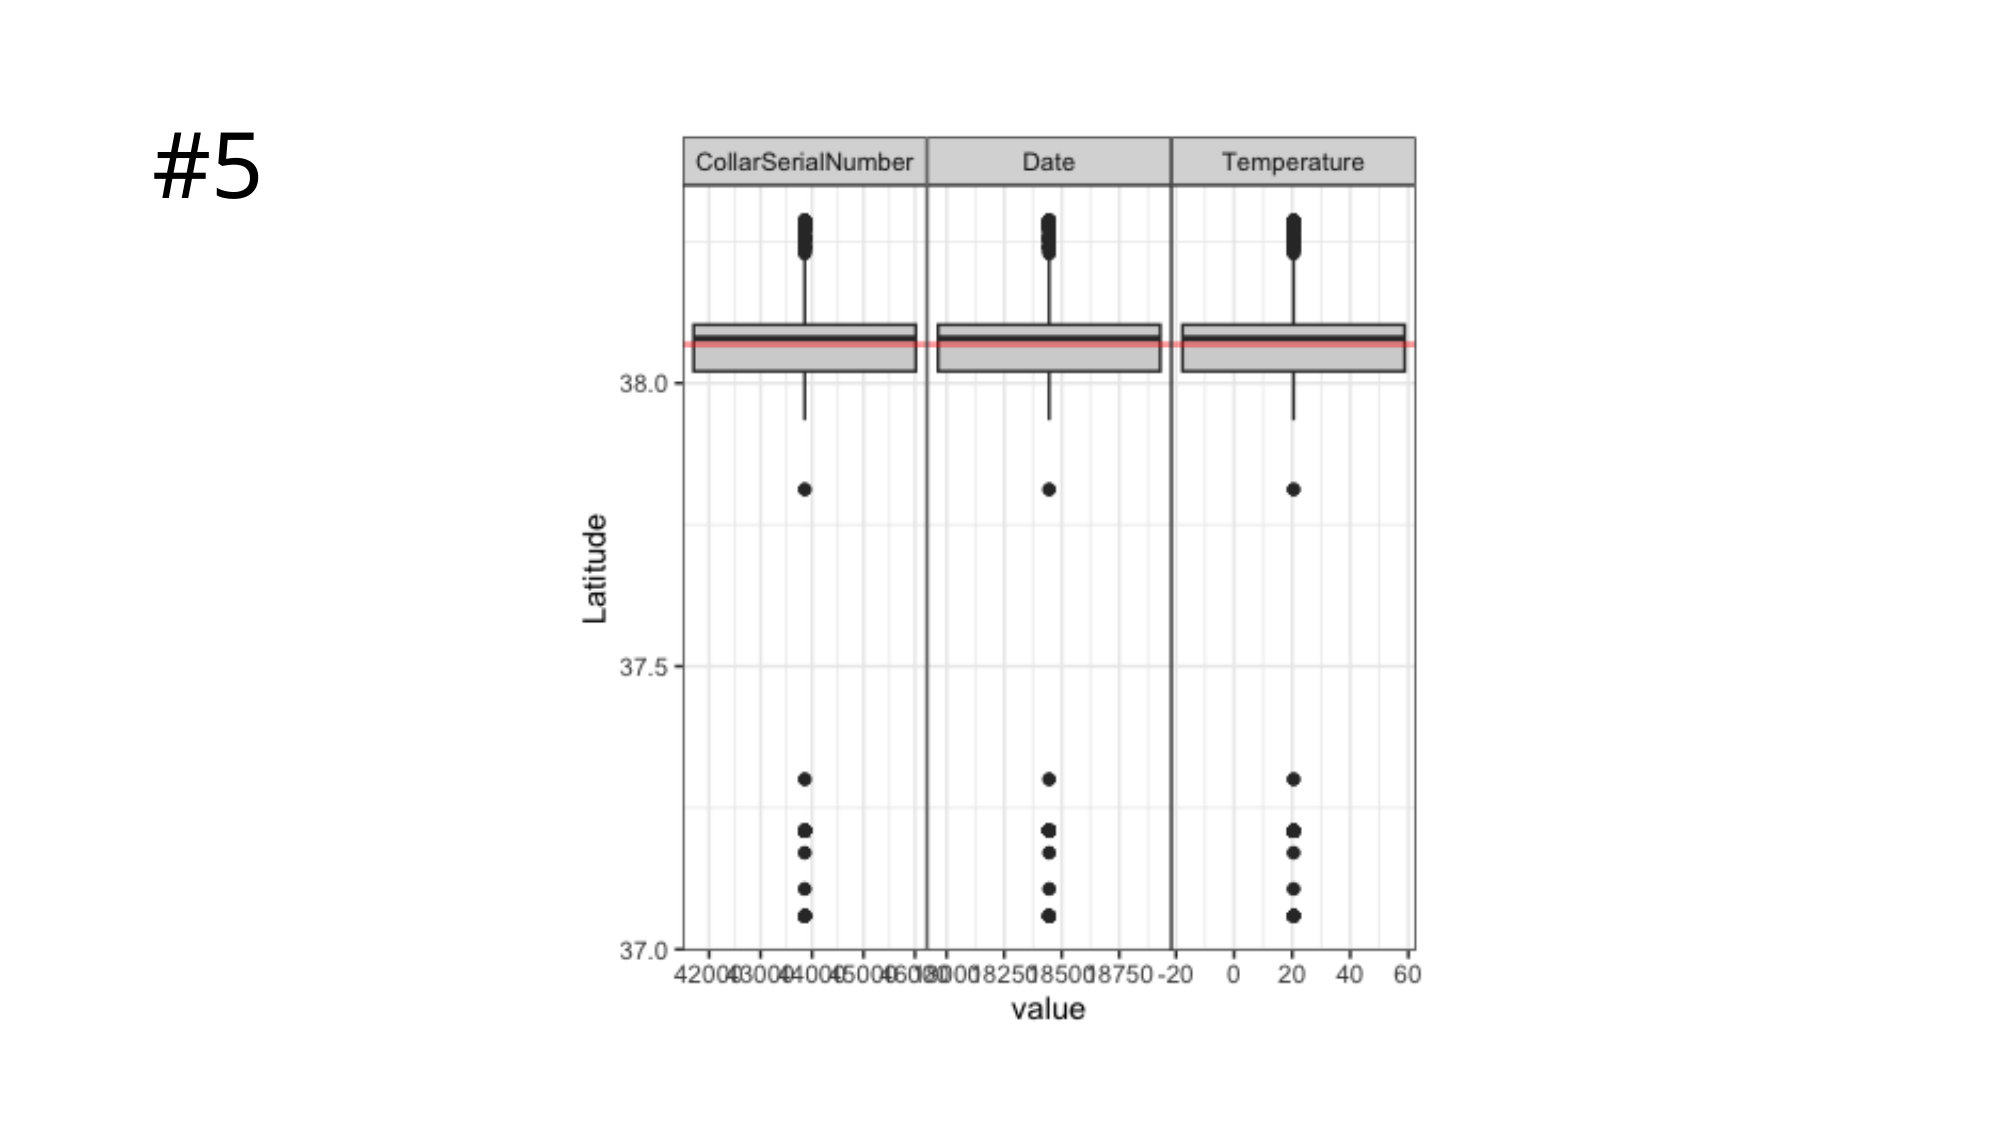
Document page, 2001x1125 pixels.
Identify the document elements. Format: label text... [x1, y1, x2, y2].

title #5 [137, 59, 1863, 278]
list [568, 122, 1432, 1041]
